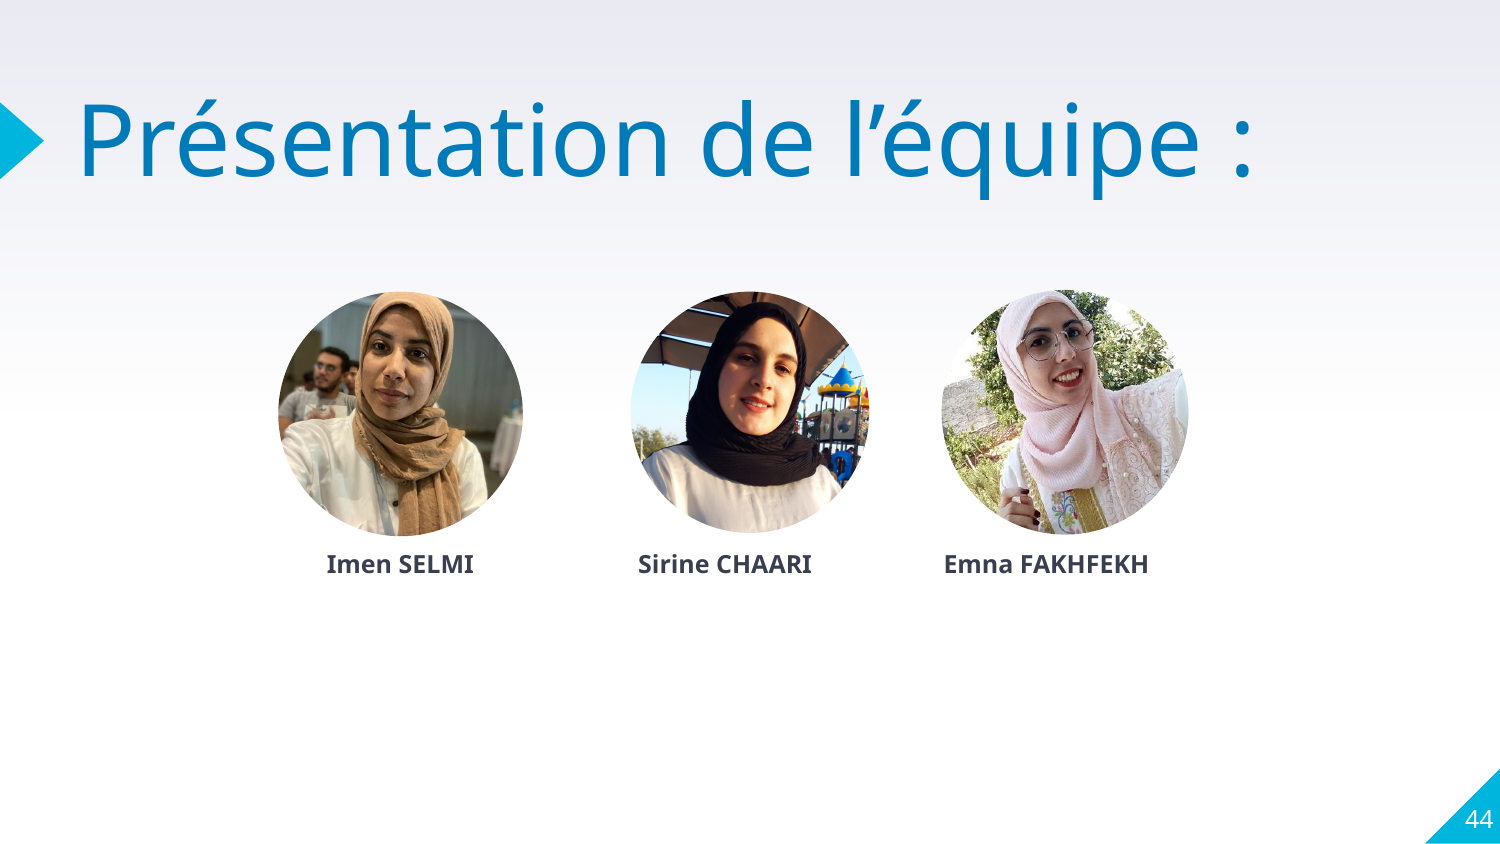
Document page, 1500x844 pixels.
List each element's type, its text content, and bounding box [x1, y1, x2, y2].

text_box Sirine CHAARI [603, 548, 848, 669]
slide_number 44 [1418, 760, 1494, 838]
text_box Emna FAKHFEKH [927, 548, 1173, 669]
picture [941, 289, 1189, 535]
title Présentation de l’équipe : [75, 99, 1288, 277]
picture [630, 291, 870, 534]
picture [278, 291, 524, 537]
text_box Imen SELMI [278, 548, 523, 669]
